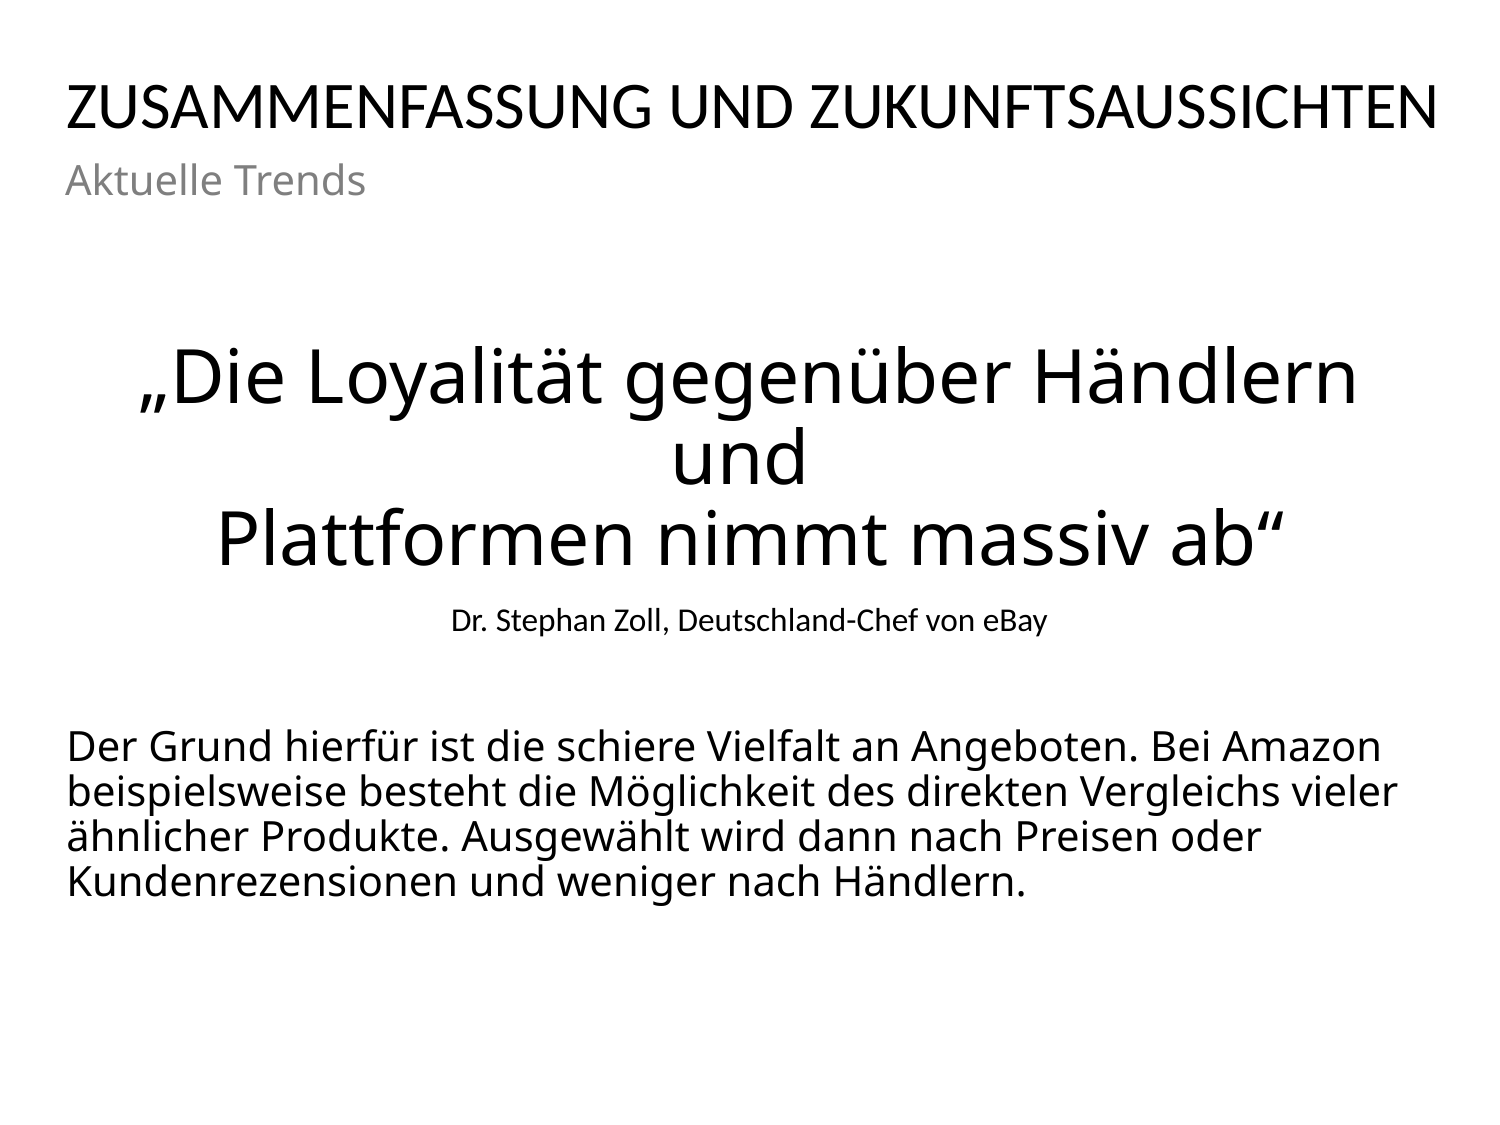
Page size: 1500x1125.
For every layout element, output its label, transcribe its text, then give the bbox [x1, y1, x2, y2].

list Aktuelle Trends [64, 159, 961, 248]
list „Die Loyalität gegenüber Händlern und Plattformen nimmt massiv ab“ Dr. Stephan Zoll, Deutschland-Chef von eBay Der Grund hierfür ist die schiere Vielfalt an Angeboten. Bei Amazon beispielsweise besteht die Möglichkeit des direkten Vergleichs vieler ähnlicher Produkte. Ausgewählt wird dann nach Preisen oder Kundenrezensionen und weniger nach Händlern. [66, 248, 1434, 951]
title ZUSAMMENFASSUNG UND ZUKUNFTSAUSSICHTEN [66, 70, 1445, 160]
